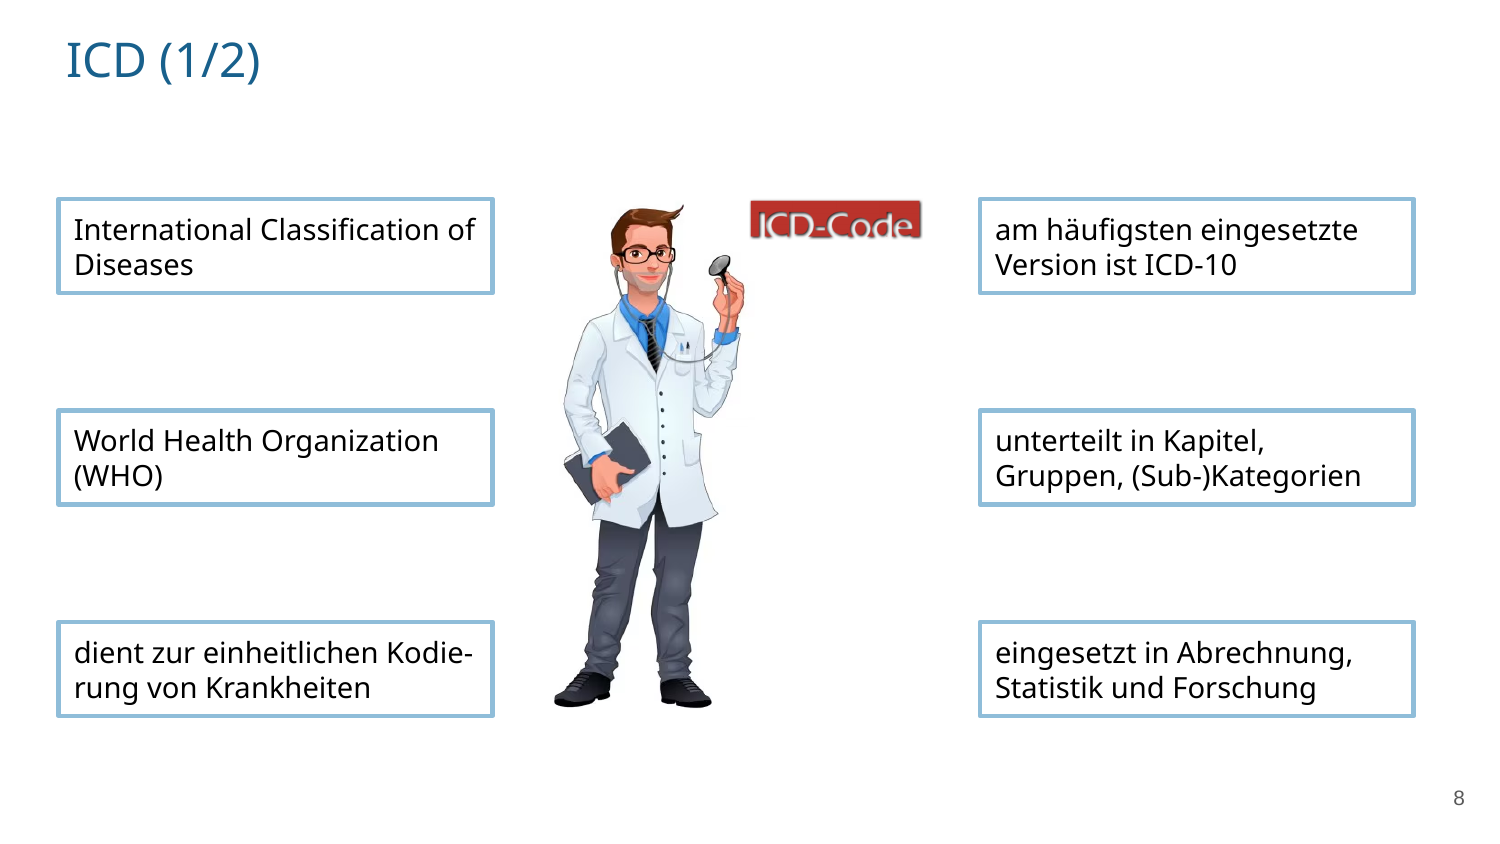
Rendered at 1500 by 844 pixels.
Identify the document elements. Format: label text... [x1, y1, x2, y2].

text_box eingesetzt in Abrechnung, Statistik und Forschung [979, 621, 1414, 716]
text_box am häufigsten eingesetzte Version ist ICD-10 [979, 199, 1414, 293]
text_box dient zur einheitlichen Kodie- rung von Krankheiten [58, 621, 493, 716]
text_box World Health Organization (WHO) [58, 410, 493, 505]
text_box International Classification of Diseases [58, 199, 493, 293]
text_box unterteilt in Kapitel, Gruppen, (Sub-)Kategorien [979, 410, 1414, 505]
text_box ICD (1/2) [51, 14, 1449, 109]
slide_number ‹#› [1389, 764, 1480, 830]
picture [545, 198, 924, 717]
